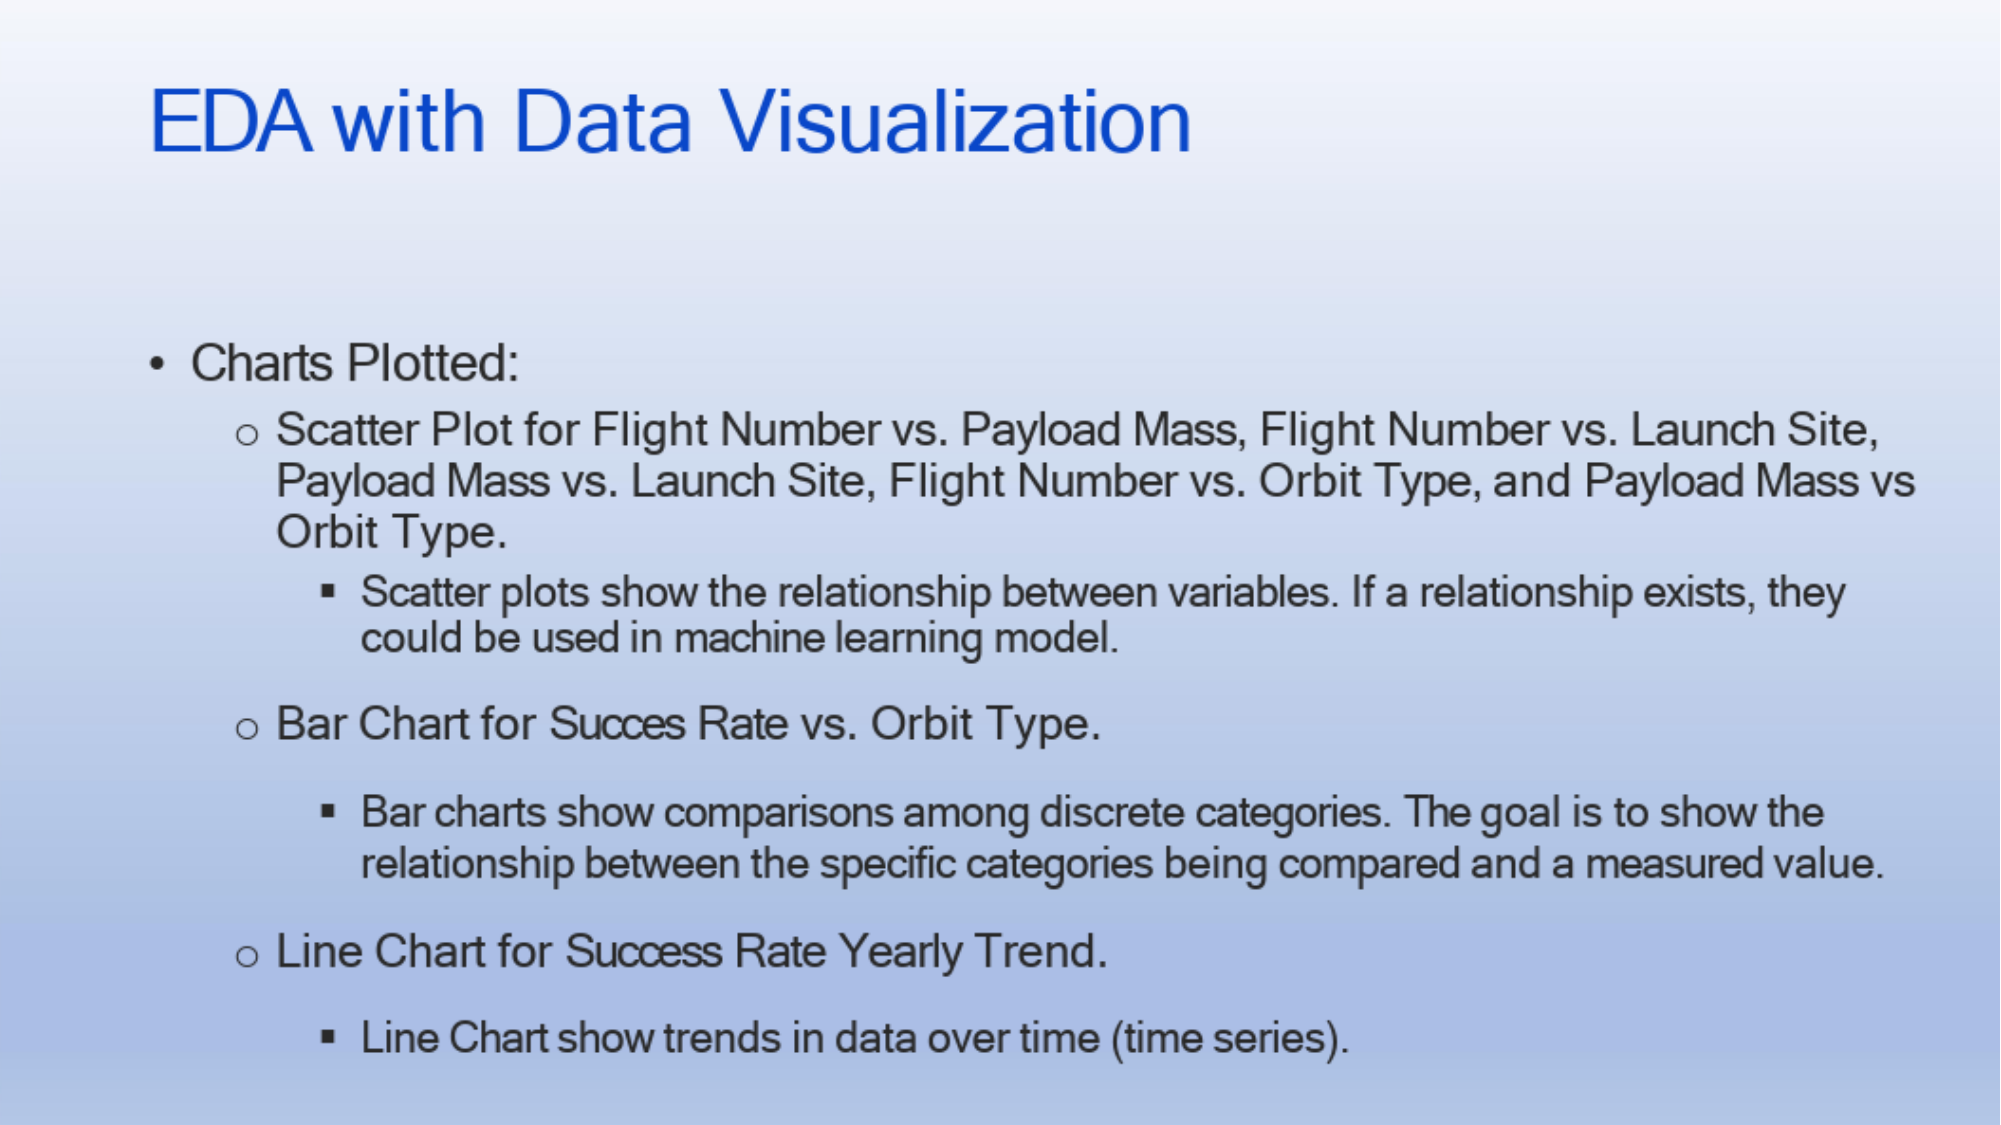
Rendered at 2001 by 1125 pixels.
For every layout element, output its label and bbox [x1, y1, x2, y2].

list [0, 0, 2000, 1125]
